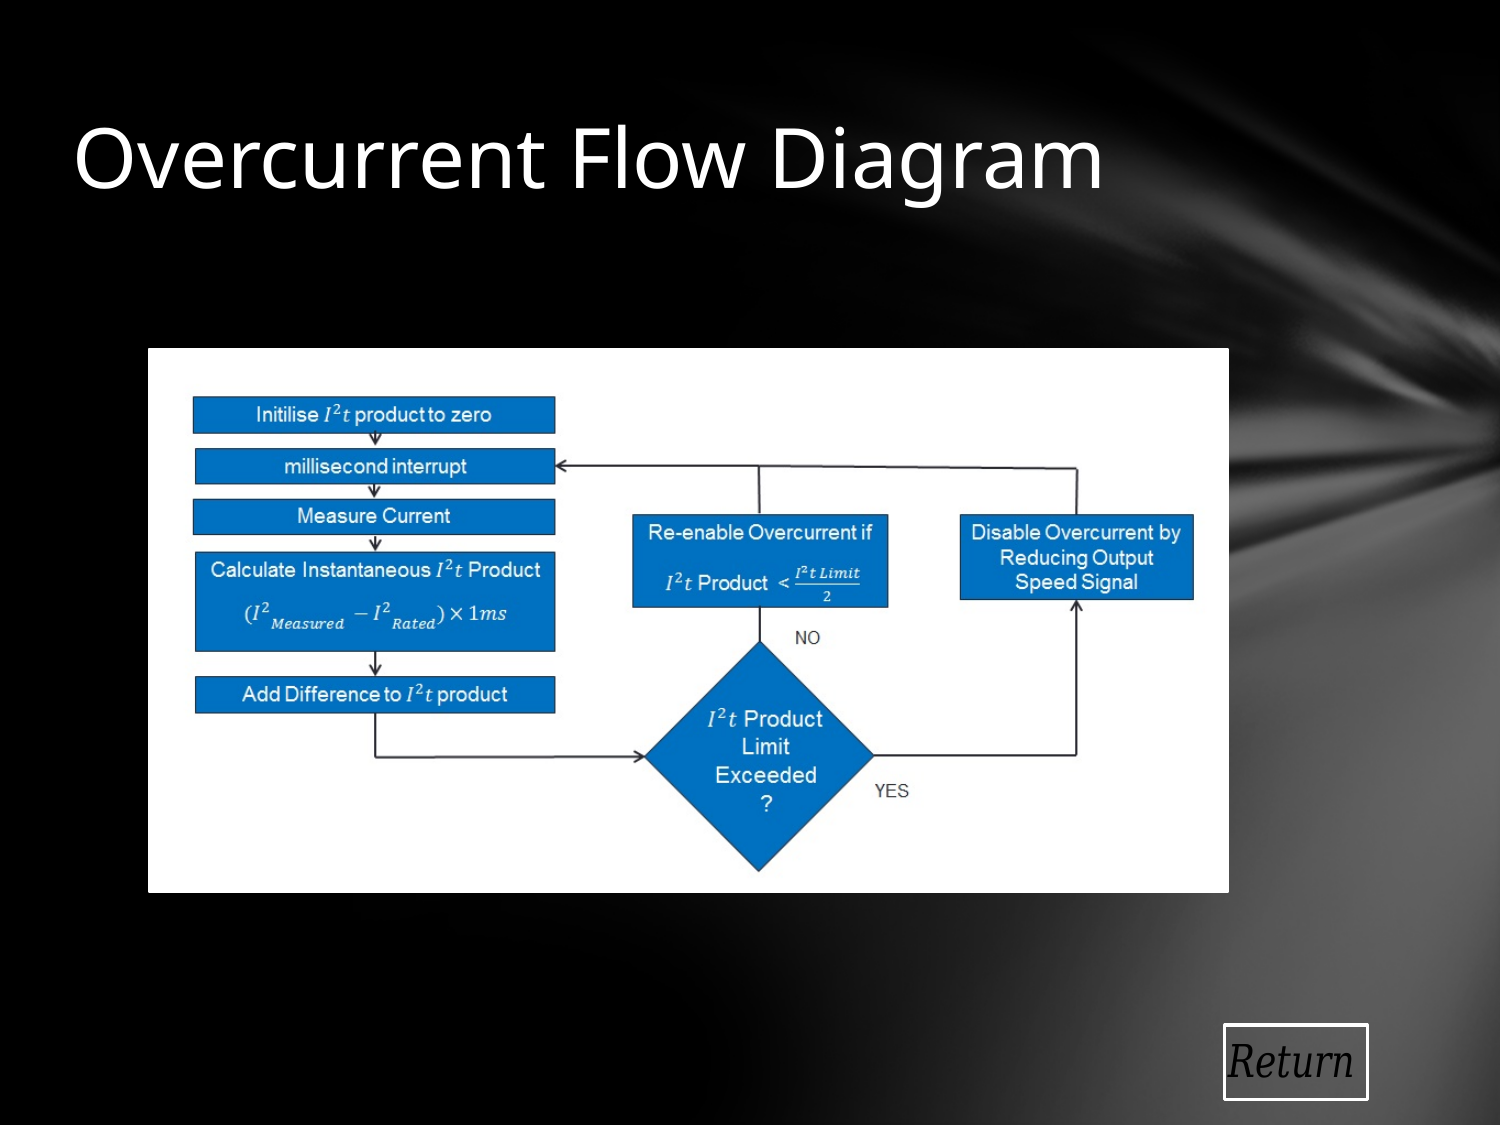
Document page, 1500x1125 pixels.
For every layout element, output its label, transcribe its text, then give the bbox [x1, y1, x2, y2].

picture [149, 349, 1228, 892]
text_box [1223, 1023, 1369, 1101]
title Overcurrent Flow Diagram [57, 37, 1318, 213]
